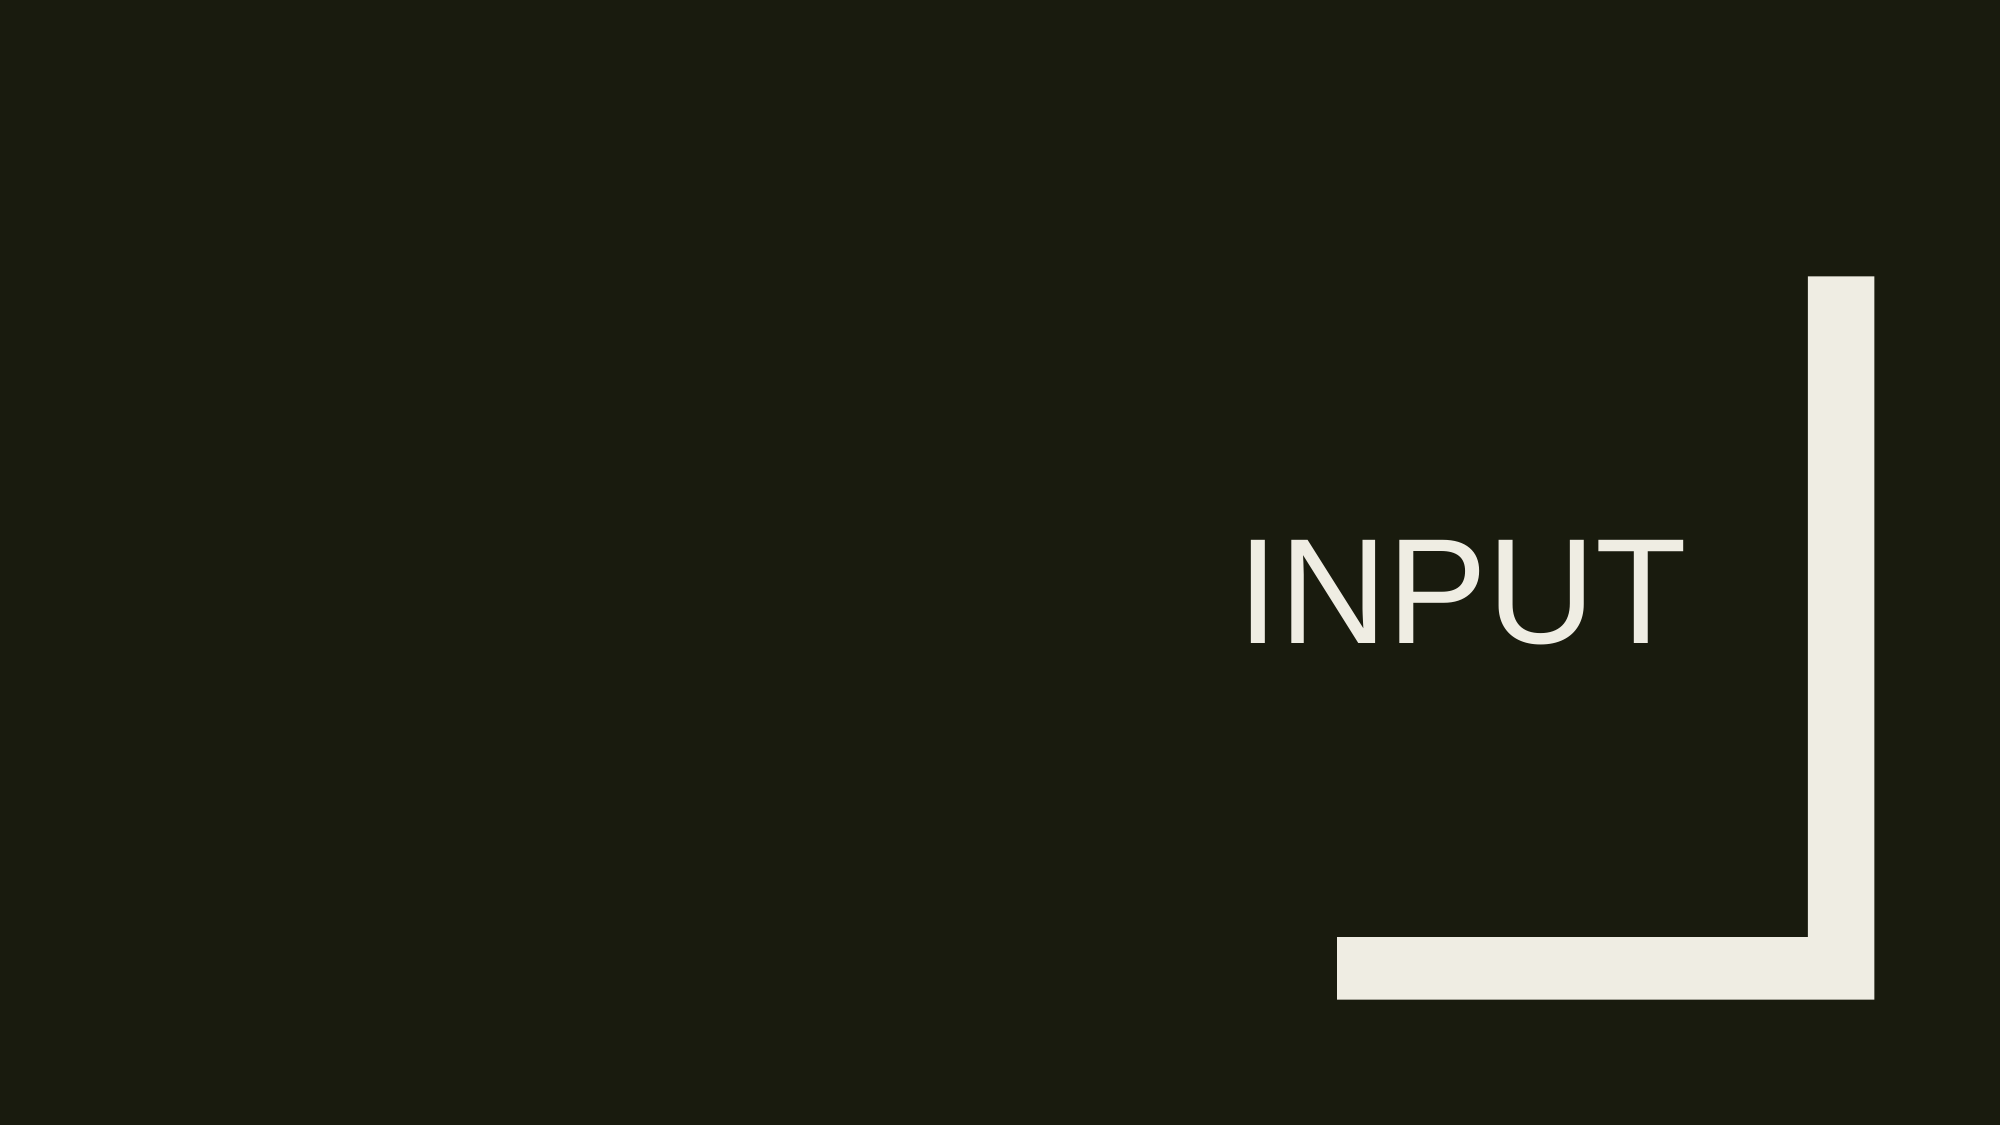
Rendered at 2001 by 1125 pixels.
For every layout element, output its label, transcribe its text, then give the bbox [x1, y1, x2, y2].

title Input [125, 213, 1703, 682]
